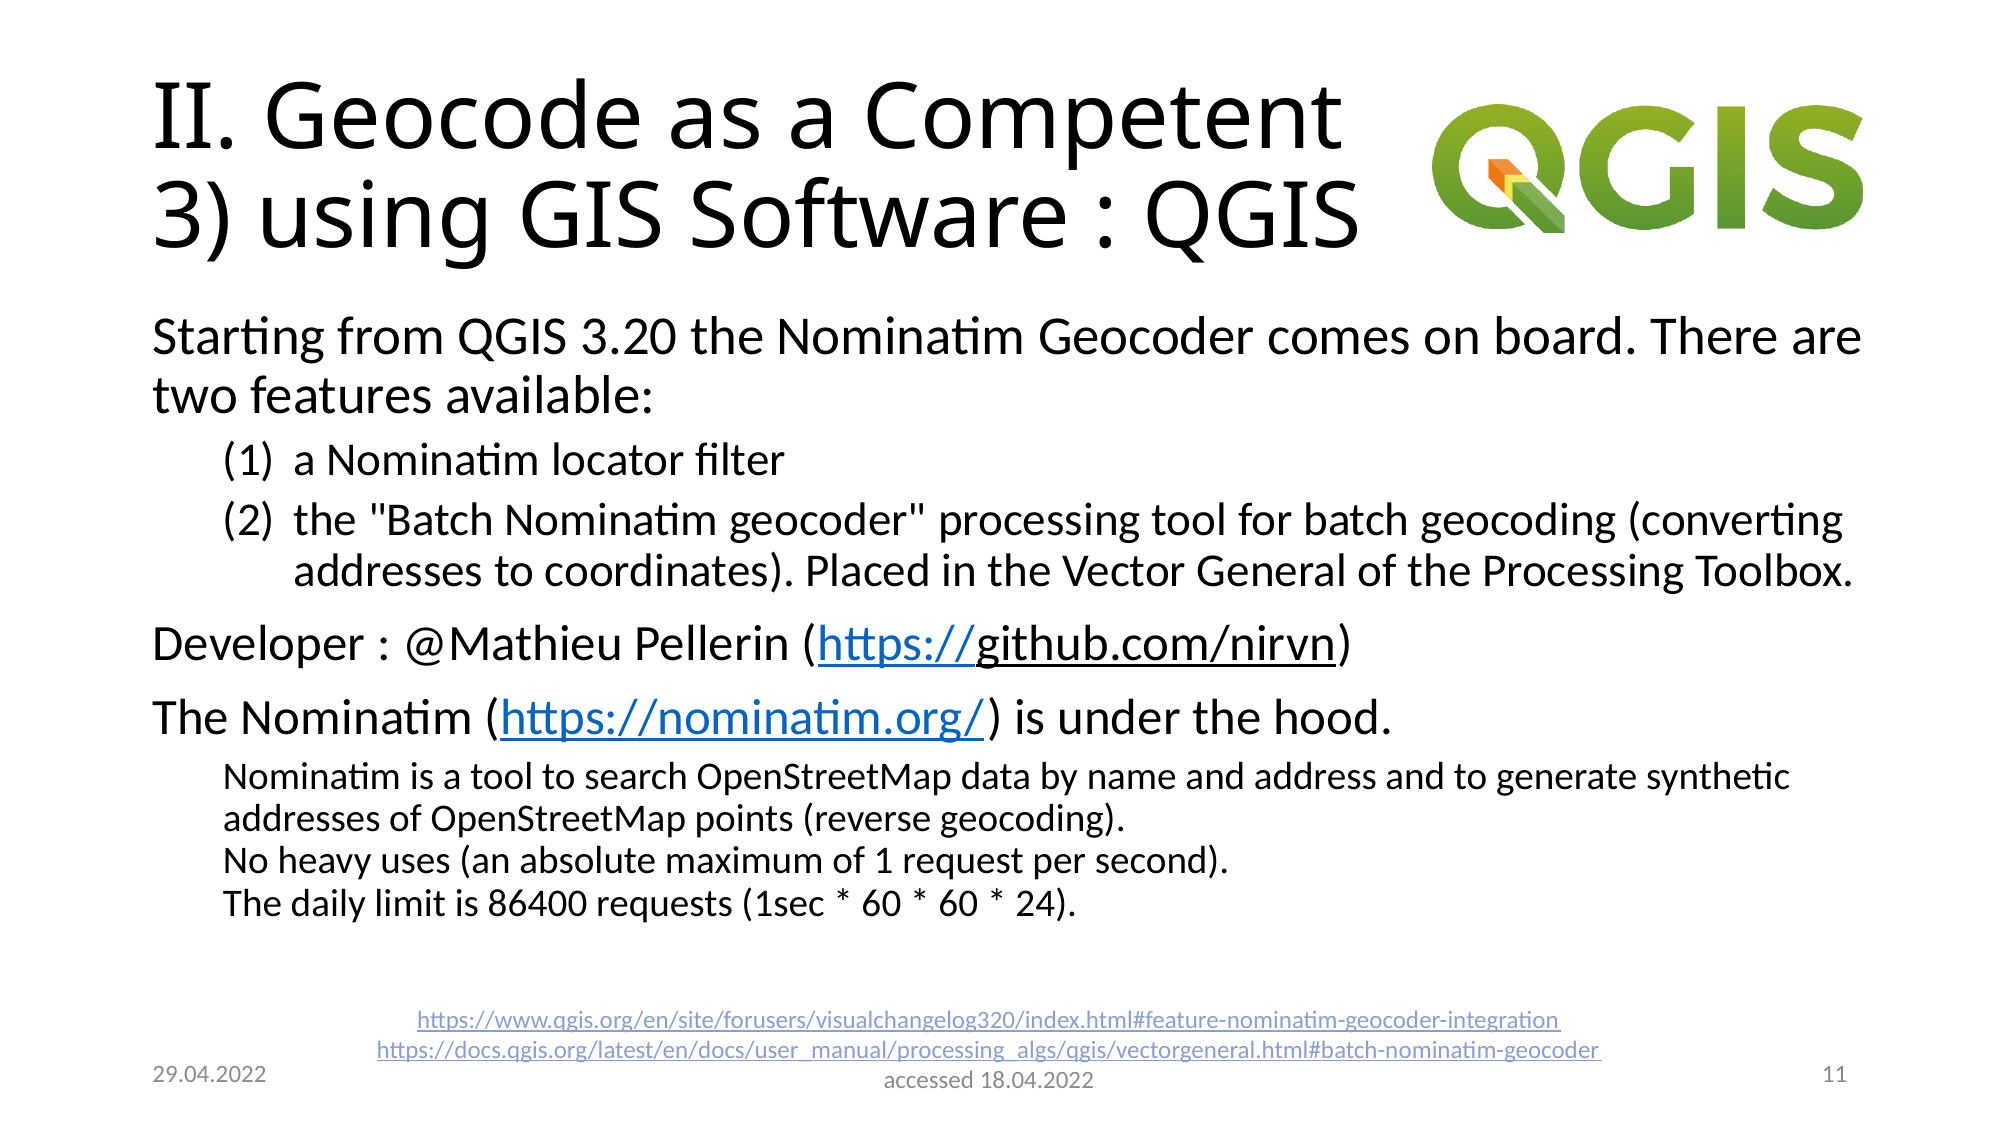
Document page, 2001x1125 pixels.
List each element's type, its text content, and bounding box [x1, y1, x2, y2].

slide_number 11 [1412, 1042, 1863, 1103]
footer https://www.qgis.org/en/site/forusers/visualchangelog320/index.html#feature-nominatim-geocoder-integration https://docs.qgis.org/latest/en/docs/user_manual/processing_algs/qgis/vectorgeneral.html#batch-nominatim-geocoder accessed 18.04.2022 [298, 993, 1680, 1103]
picture [1432, 104, 1863, 233]
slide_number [137, 1042, 298, 1103]
list Starting from QGIS 3.20 the Nominatim Geocoder comes on board. There are two features available: a Nominatim locator filter the "Batch Nominatim geocoder" processing tool for batch geocoding (converting addresses to coordinates). Placed in the Vector General of the Processing Toolbox. Developer : @Mathieu Pellerin (https://github.com/nirvn) The Nominatim (https://nominatim.org/) is under the hood. Nominatim is a tool to search OpenStreetMap data by name and address and to generate synthetic addresses of OpenStreetMap points (reverse geocoding). No heavy uses (an absolute maximum of 1 request per second). The daily limit is 86400 requests (1sec * 60 * 60 * 24). [137, 299, 1883, 970]
title II. Geocode as a Competent 3) using GIS Software : QGIS [137, 59, 1863, 278]
